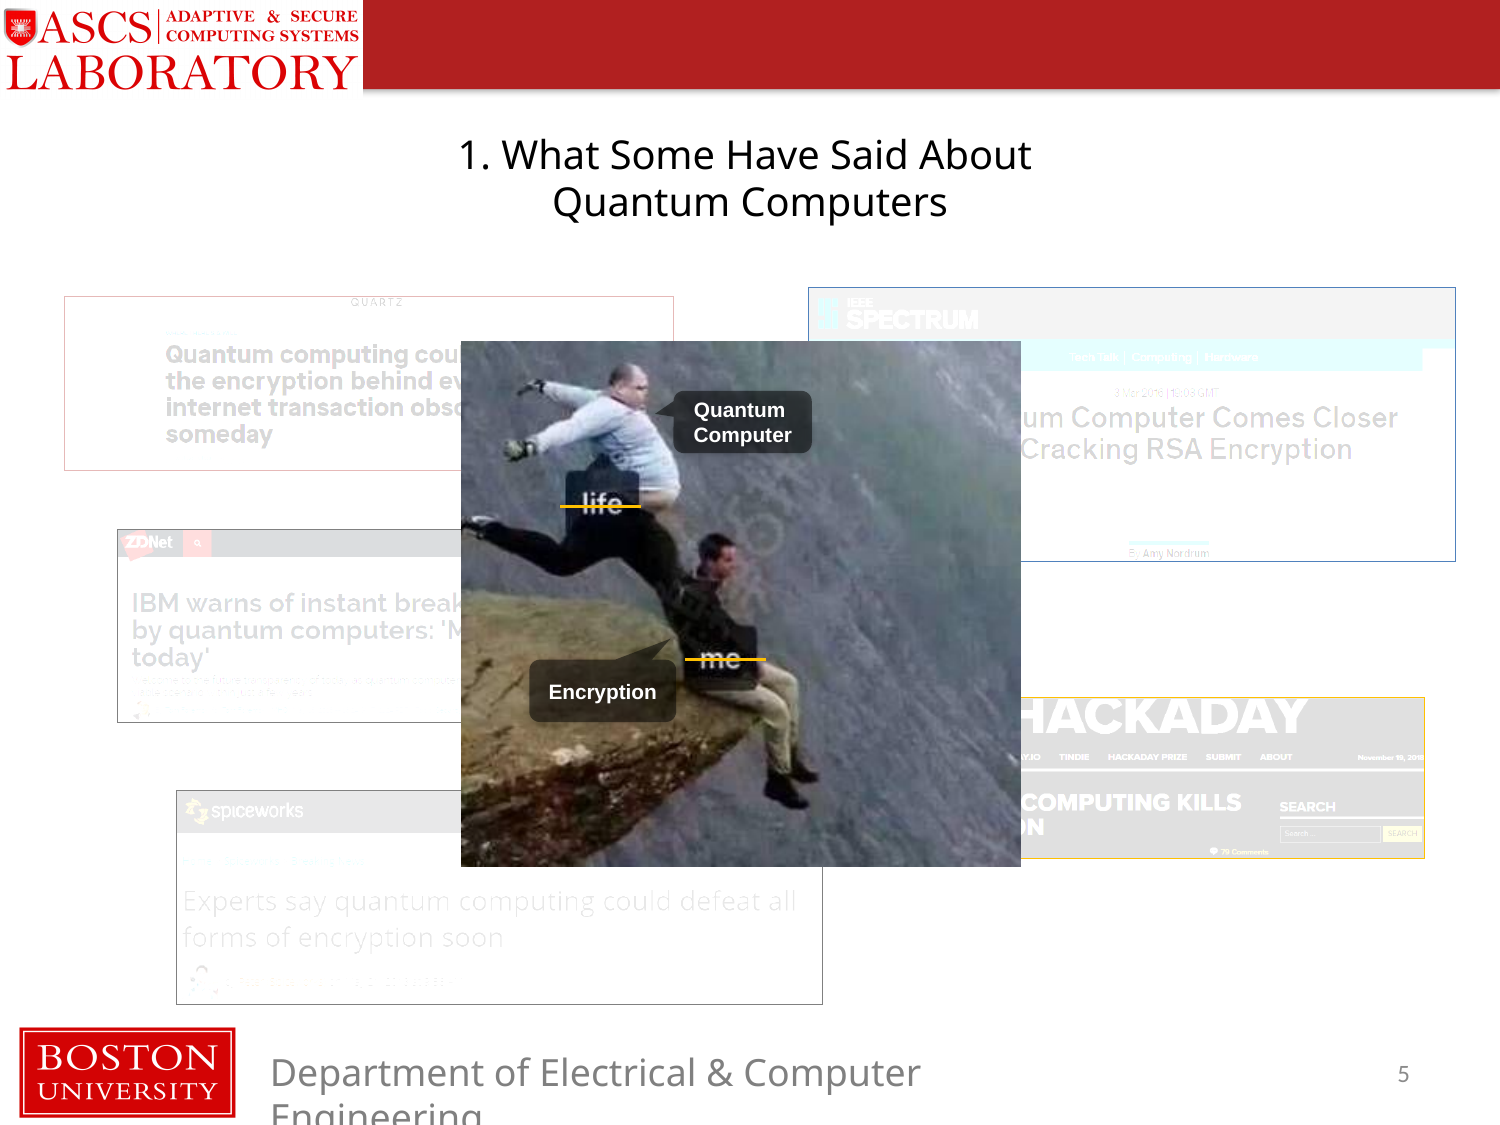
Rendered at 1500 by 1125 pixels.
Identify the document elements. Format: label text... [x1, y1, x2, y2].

slide_number 5 [1336, 1042, 1425, 1103]
picture [0, 0, 363, 100]
title 1. What Some Have Said About Quantum Computers [75, 121, 1425, 233]
picture [19, 1027, 236, 1118]
picture [64, 287, 1456, 1006]
